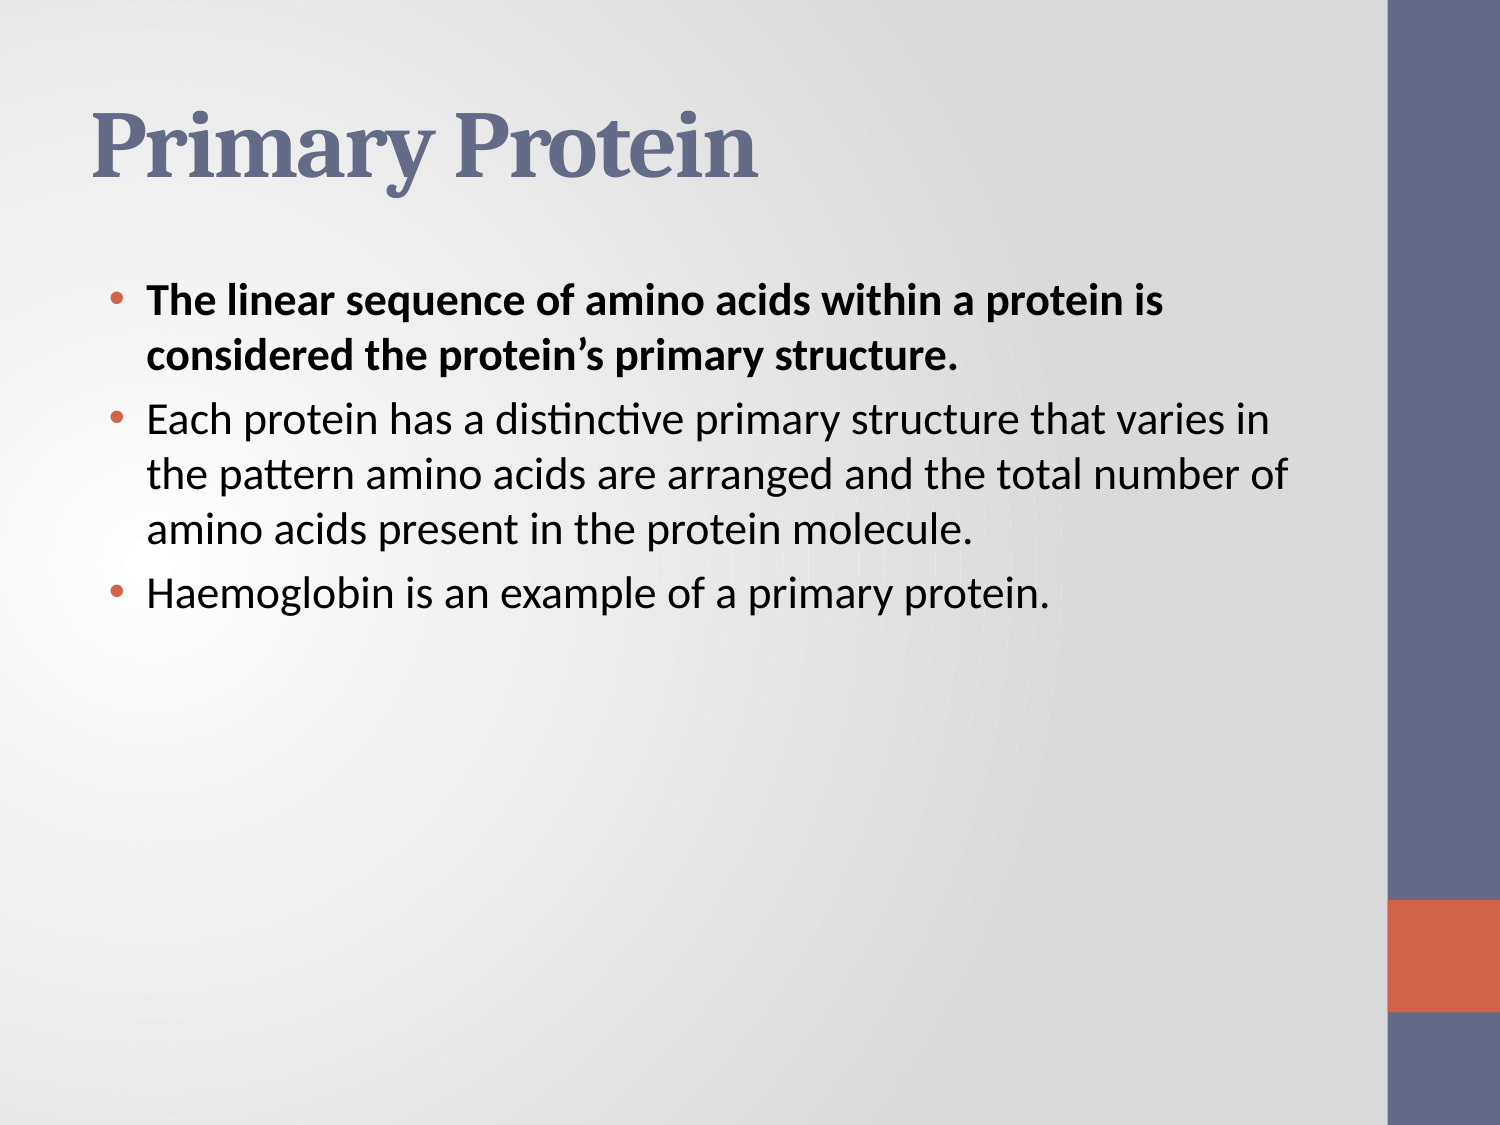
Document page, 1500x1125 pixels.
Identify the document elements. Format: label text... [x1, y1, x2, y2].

list The linear sequence of amino acids within a protein is considered the protein’s primary structure. Each protein has a distinctive primary structure that varies in the pattern amino acids are arranged and the total number of amino acids present in the protein molecule. Haemoglobin is an example of a primary protein. [75, 262, 1325, 1050]
title Primary Protein [75, 45, 1325, 233]
